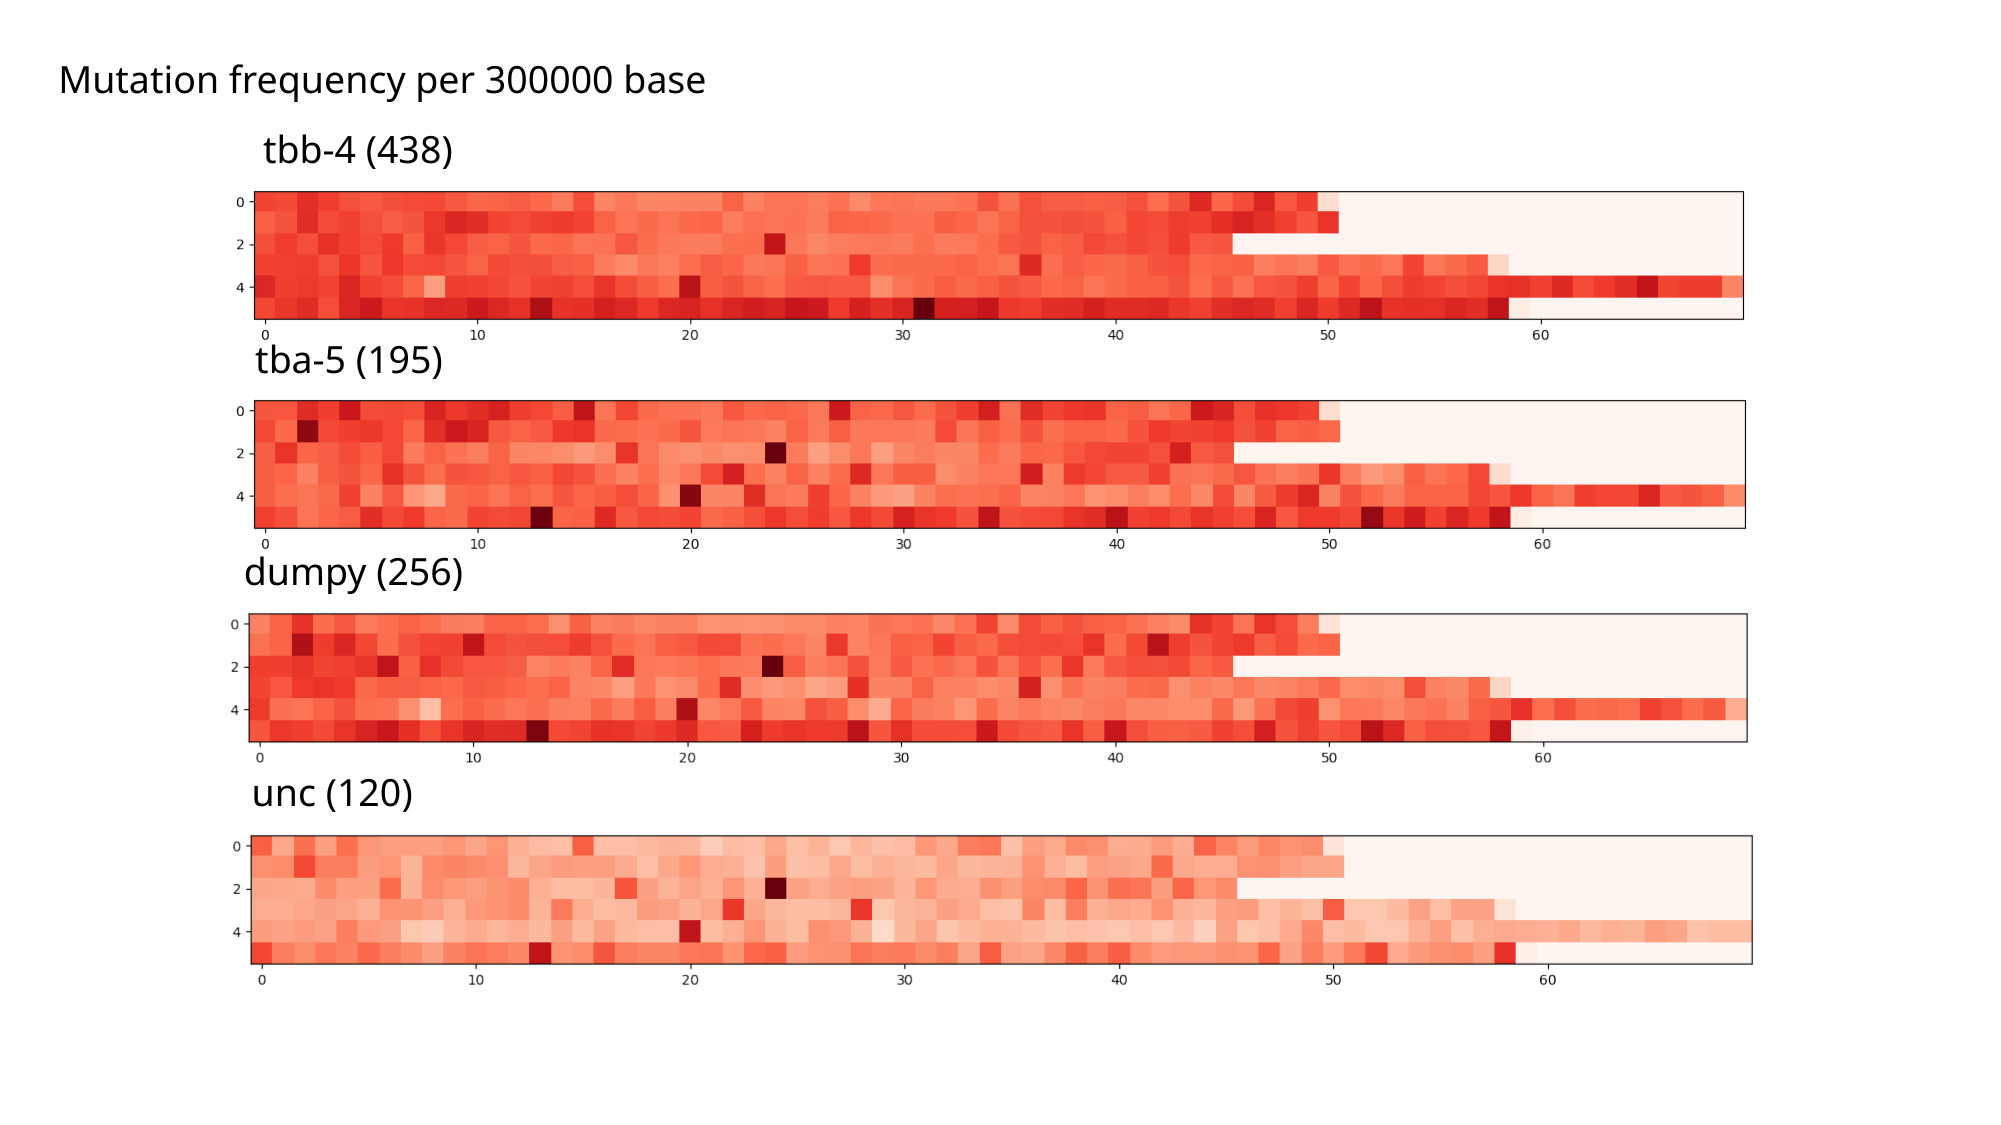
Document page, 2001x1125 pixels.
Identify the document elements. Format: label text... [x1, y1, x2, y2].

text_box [160, 118, 1800, 1007]
text_box Mutation frequency per 300000 base [43, 48, 723, 108]
